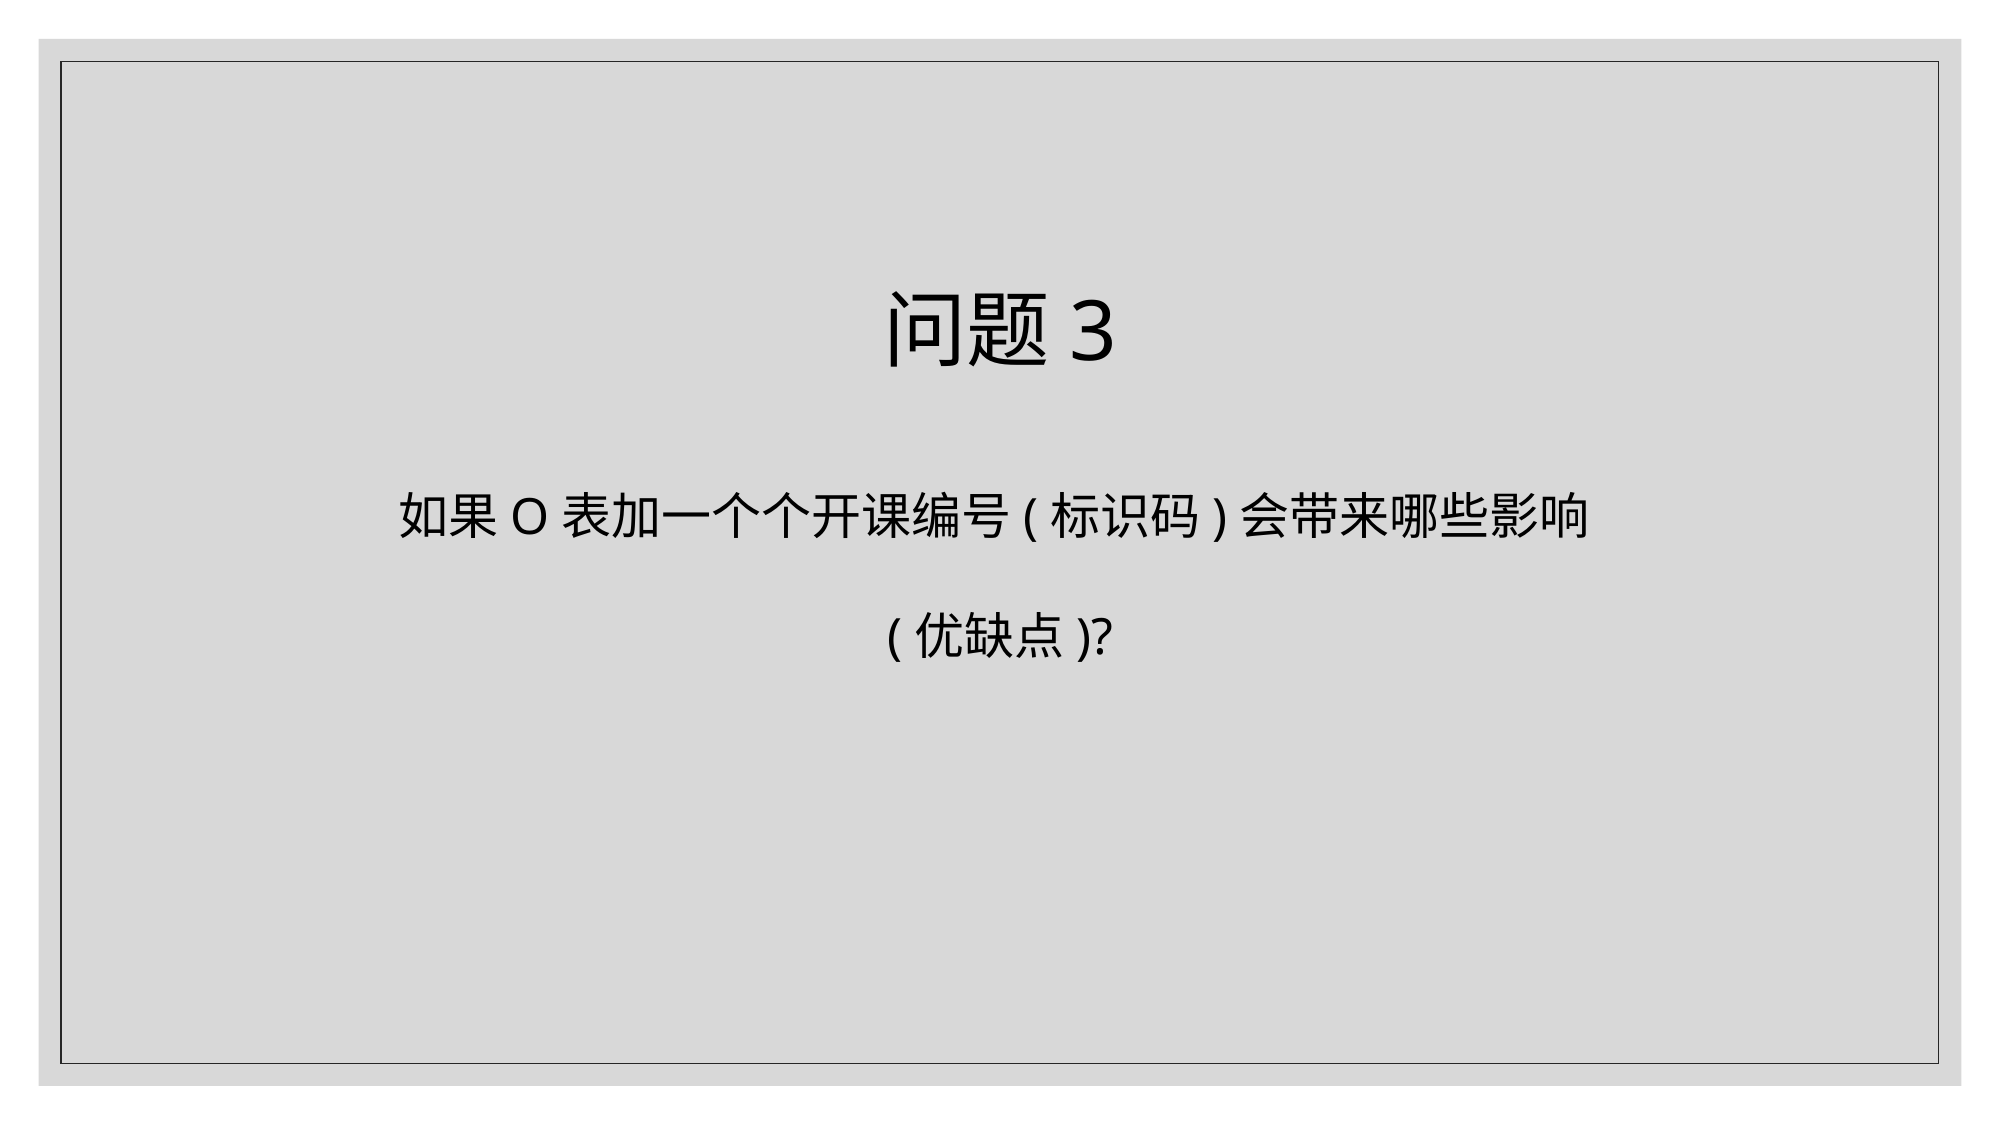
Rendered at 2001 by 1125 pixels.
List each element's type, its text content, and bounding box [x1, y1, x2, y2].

text_box 如果O表加一个个开课编号(标识码)会带来哪些影响(优缺点)? [384, 417, 1616, 672]
text_box 问题3 [868, 270, 1132, 385]
